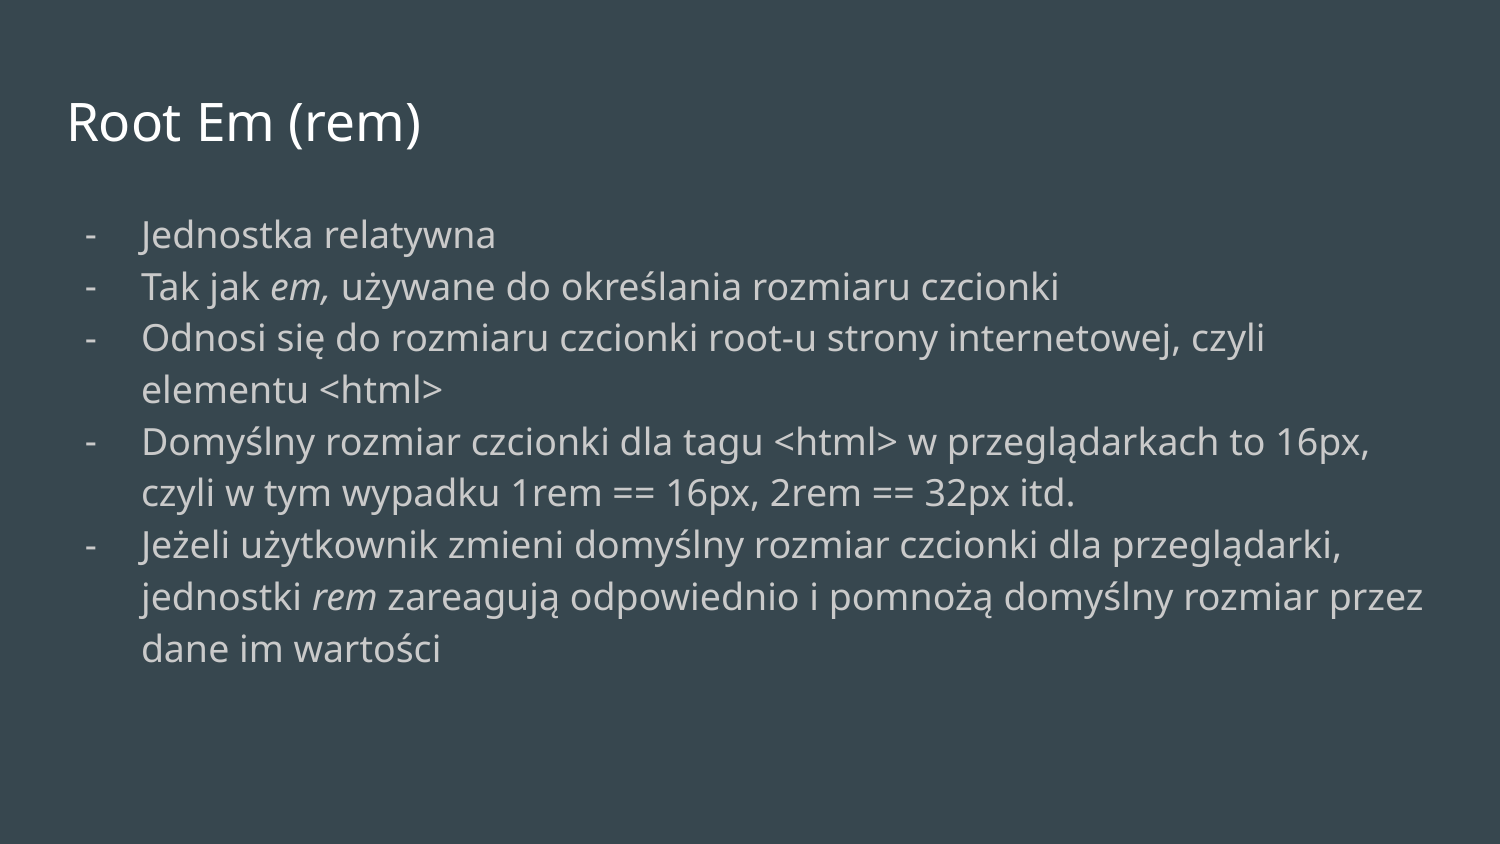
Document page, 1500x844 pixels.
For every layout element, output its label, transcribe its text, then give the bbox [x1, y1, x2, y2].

list Jednostka relatywna Tak jak em, używane do określania rozmiaru czcionki Odnosi się do rozmiaru czcionki root-u strony internetowej, czyli elementu <html> Domyślny rozmiar czcionki dla tagu <html> w przeglądarkach to 16px, czyli w tym wypadku 1rem == 16px, 2rem == 32px itd. Jeżeli użytkownik zmieni domyślny rozmiar czcionki dla przeglądarki, jednostki rem zareagują odpowiednio i pomnożą domyślny rozmiar przez dane im wartości [51, 189, 1449, 750]
title Root Em (rem) [51, 72, 1449, 167]
